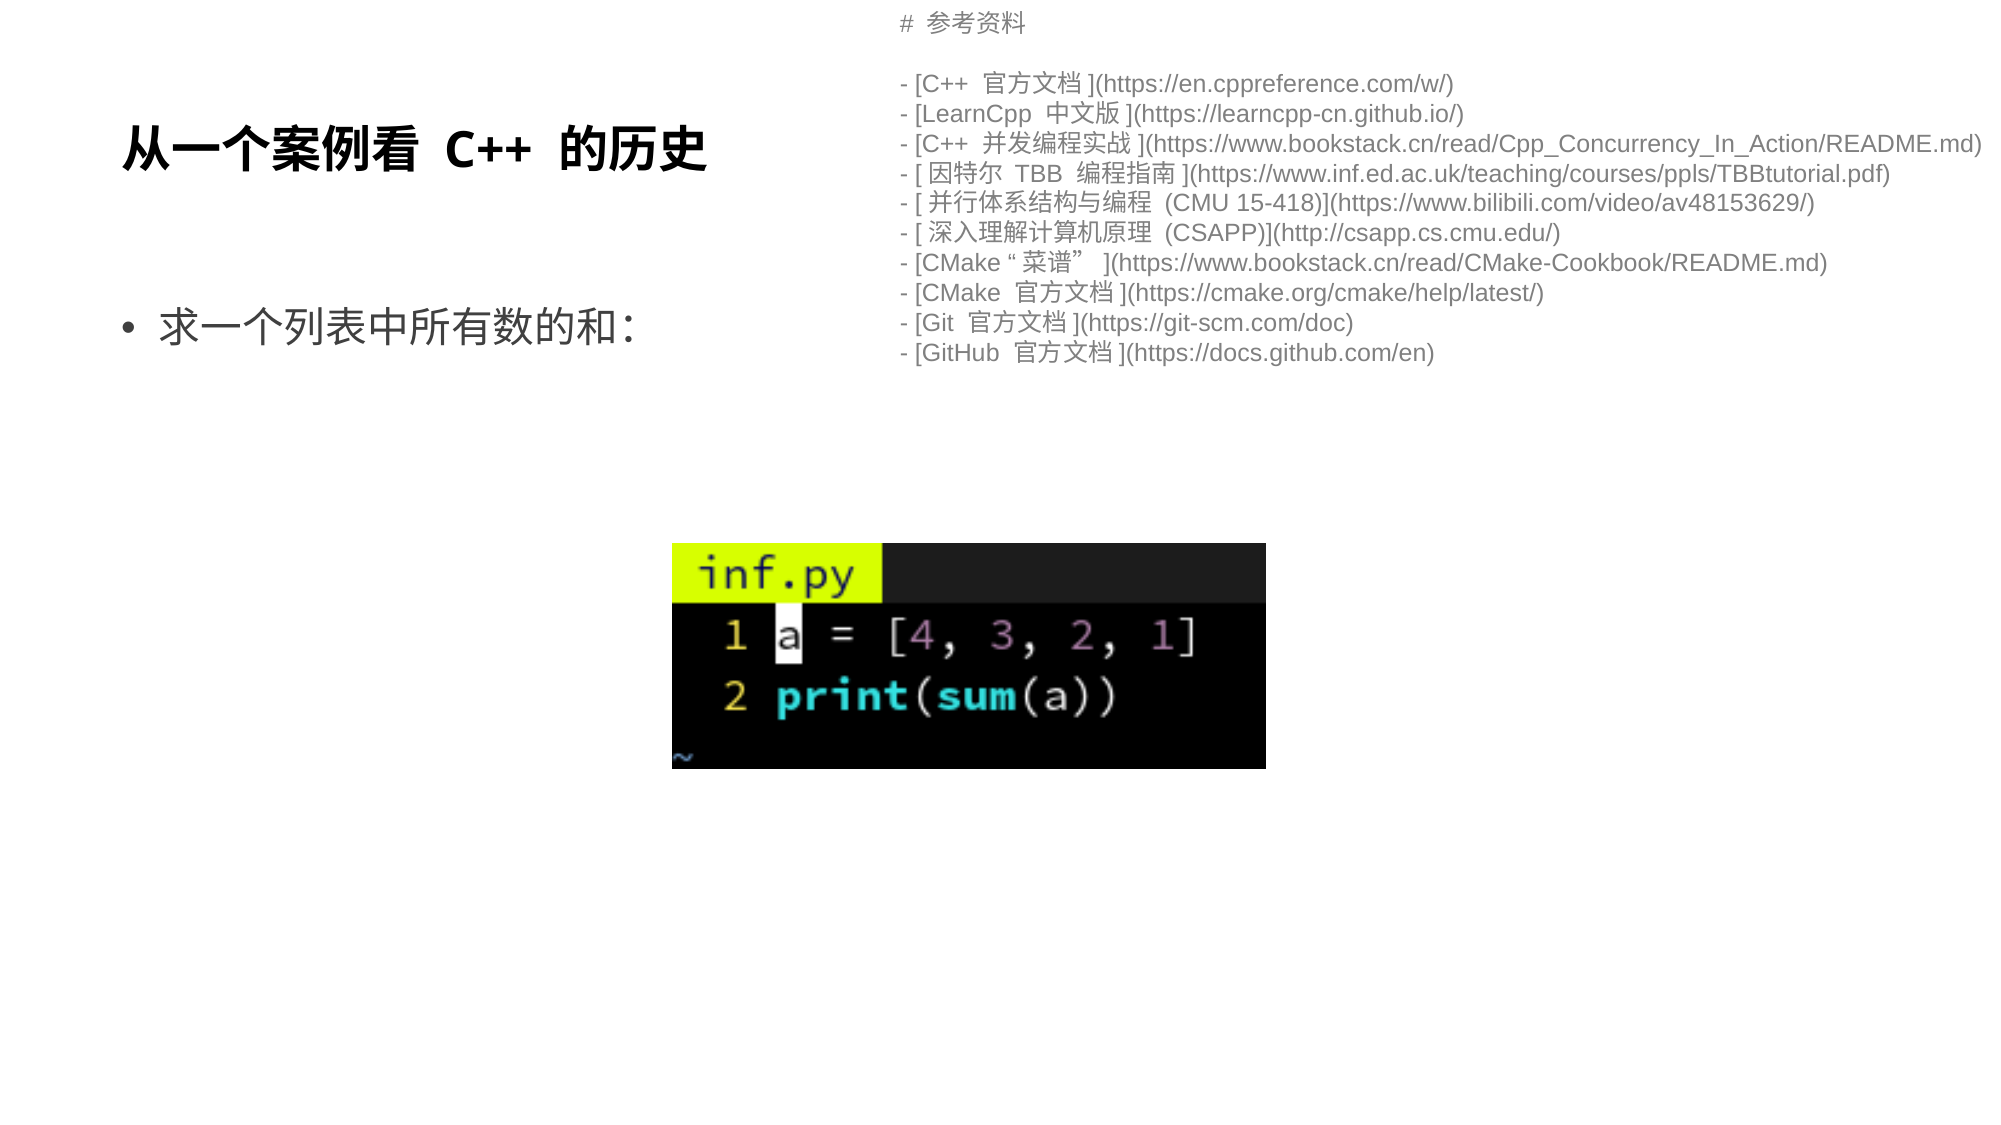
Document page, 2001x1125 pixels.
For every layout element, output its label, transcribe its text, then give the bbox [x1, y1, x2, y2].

text_box # 参考资料 - [C++ 官方文档](https://en.cppreference.com/w/) - [LearnCpp 中文版](https://learncpp-cn.github.io/) - [C++ 并发编程实战](https://www.bookstack.cn/read/Cpp_Concurrency_In_Action/README.md) - [因特尔 TBB 编程指南](https://www.inf.ed.ac.uk/teaching/courses/ppls/TBBtutorial.pdf) - [并行体系结构与编程 (CMU 15-418)](https://www.bilibili.com/video/av48153629/) - [深入理解计算机原理 (CSAPP)](http://csapp.cs.cmu.edu/) - [CMake “菜谱”](https://www.bookstack.cn/read/CMake-Cookbook/README.md) - [CMake 官方文档](https://cmake.org/cmake/help/latest/) - [Git 官方文档](https://git-scm.com/doc) - [GitHub 官方文档](https://docs.github.com/en) [885, 0, 2000, 374]
text_box 求一个列表中所有数的和： [106, 299, 1832, 1014]
title 从一个案例看 C++ 的历史 [106, 42, 885, 260]
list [672, 543, 1266, 769]
